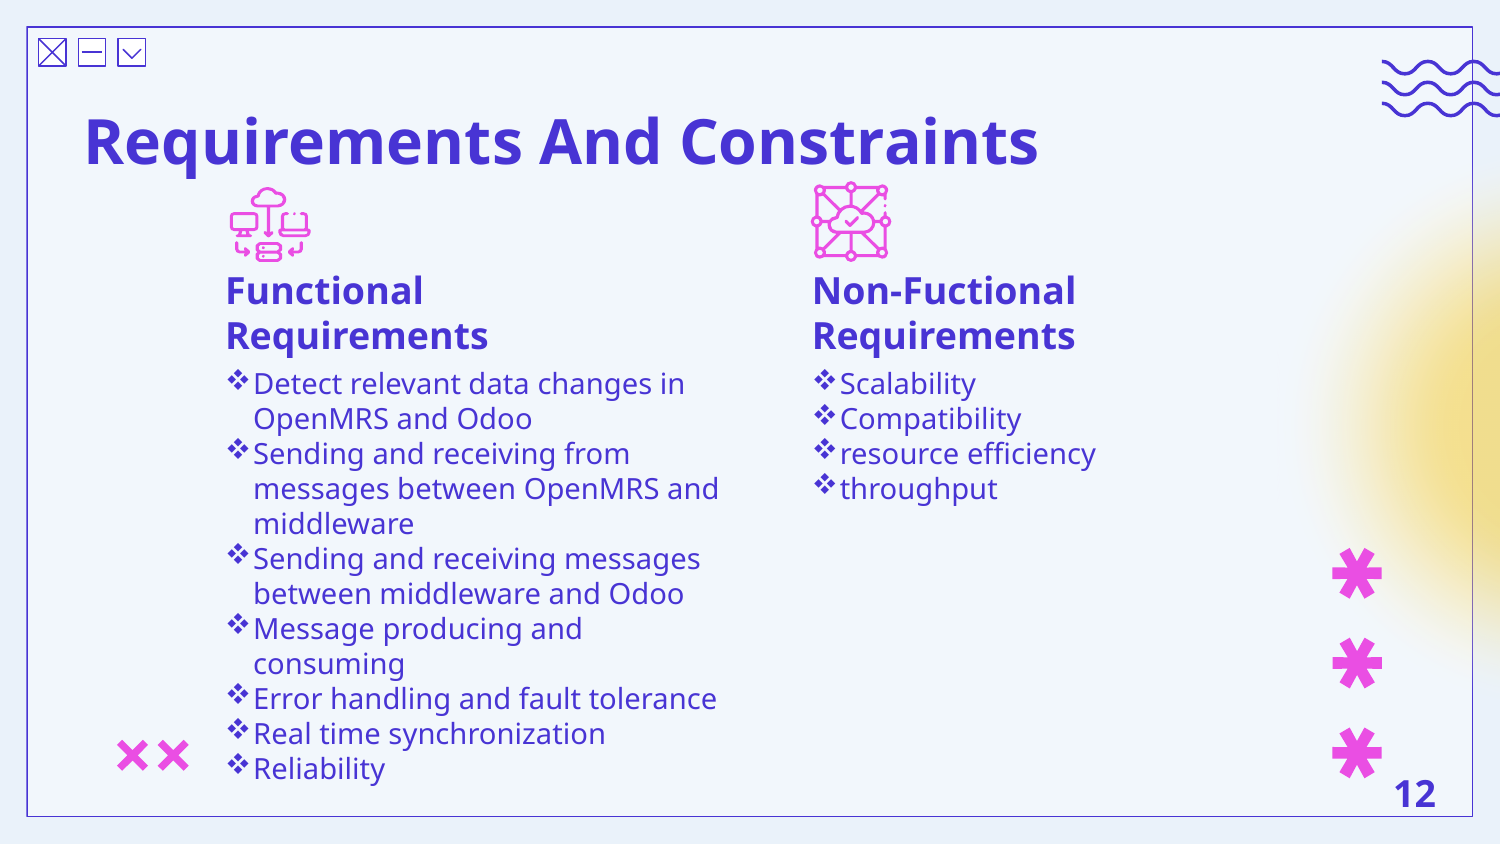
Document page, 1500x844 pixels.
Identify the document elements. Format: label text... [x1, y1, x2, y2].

subtitle Functional Requirements [210, 294, 673, 372]
subtitle Scalability Compatibility resource efficiency throughput [796, 350, 1260, 572]
text_box [1332, 727, 1382, 779]
subtitle Non-Fuctional Requirements [796, 294, 1289, 372]
title Requirements And Constraints [68, 87, 1333, 182]
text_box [229, 186, 311, 263]
text_box 12 [1378, 755, 1454, 825]
text_box [1332, 547, 1382, 599]
subtitle Detect relevant data changes in OpenMRS and Odoo Sending and receiving from messages between OpenMRS and middleware Sending and receiving messages between middleware and Odoo Message producing and consuming Error handling and fault tolerance Real time synchronization Reliability [210, 350, 746, 779]
picture [1277, 129, 1500, 724]
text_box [810, 180, 892, 263]
text_box [1332, 637, 1382, 689]
